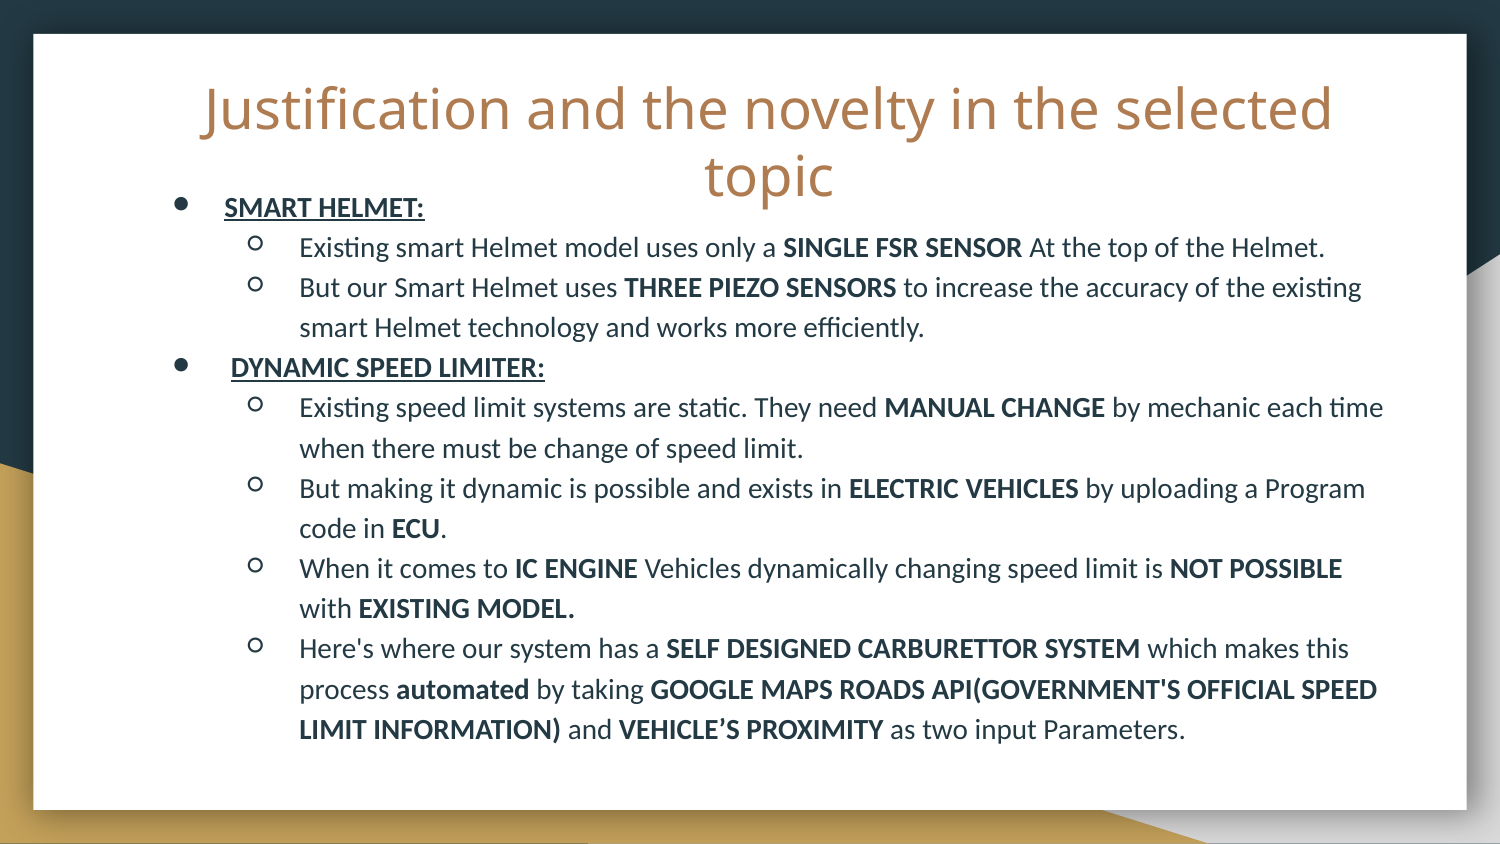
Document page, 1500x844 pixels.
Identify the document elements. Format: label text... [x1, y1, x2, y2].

list SMART HELMET: Existing smart Helmet model uses only a SINGLE FSR SENSOR At the top of the Helmet. But our Smart Helmet uses THREE PIEZO SENSORS to increase the accuracy of the existing smart Helmet technology and works more efficiently. DYNAMIC SPEED LIMITER: Existing speed limit systems are static. They need MANUAL CHANGE by mechanic each time when there must be change of speed limit. But making it dynamic is possible and exists in ELECTRIC VEHICLES by uploading a Program code in ECU. When it comes to IC ENGINE Vehicles dynamically changing speed limit is NOT POSSIBLE with EXISTING MODEL. Here's where our system has a SELF DESIGNED CARBURETTOR SYSTEM which makes this process automated by taking GOOGLE MAPS ROADS API(GOVERNMENT'S OFFICIAL SPEED LIMIT INFORMATION) and VEHICLE’S PROXIMITY as two input Parameters. [134, 167, 1405, 753]
title Justification and the novelty in the selected topic [137, 57, 1402, 141]
